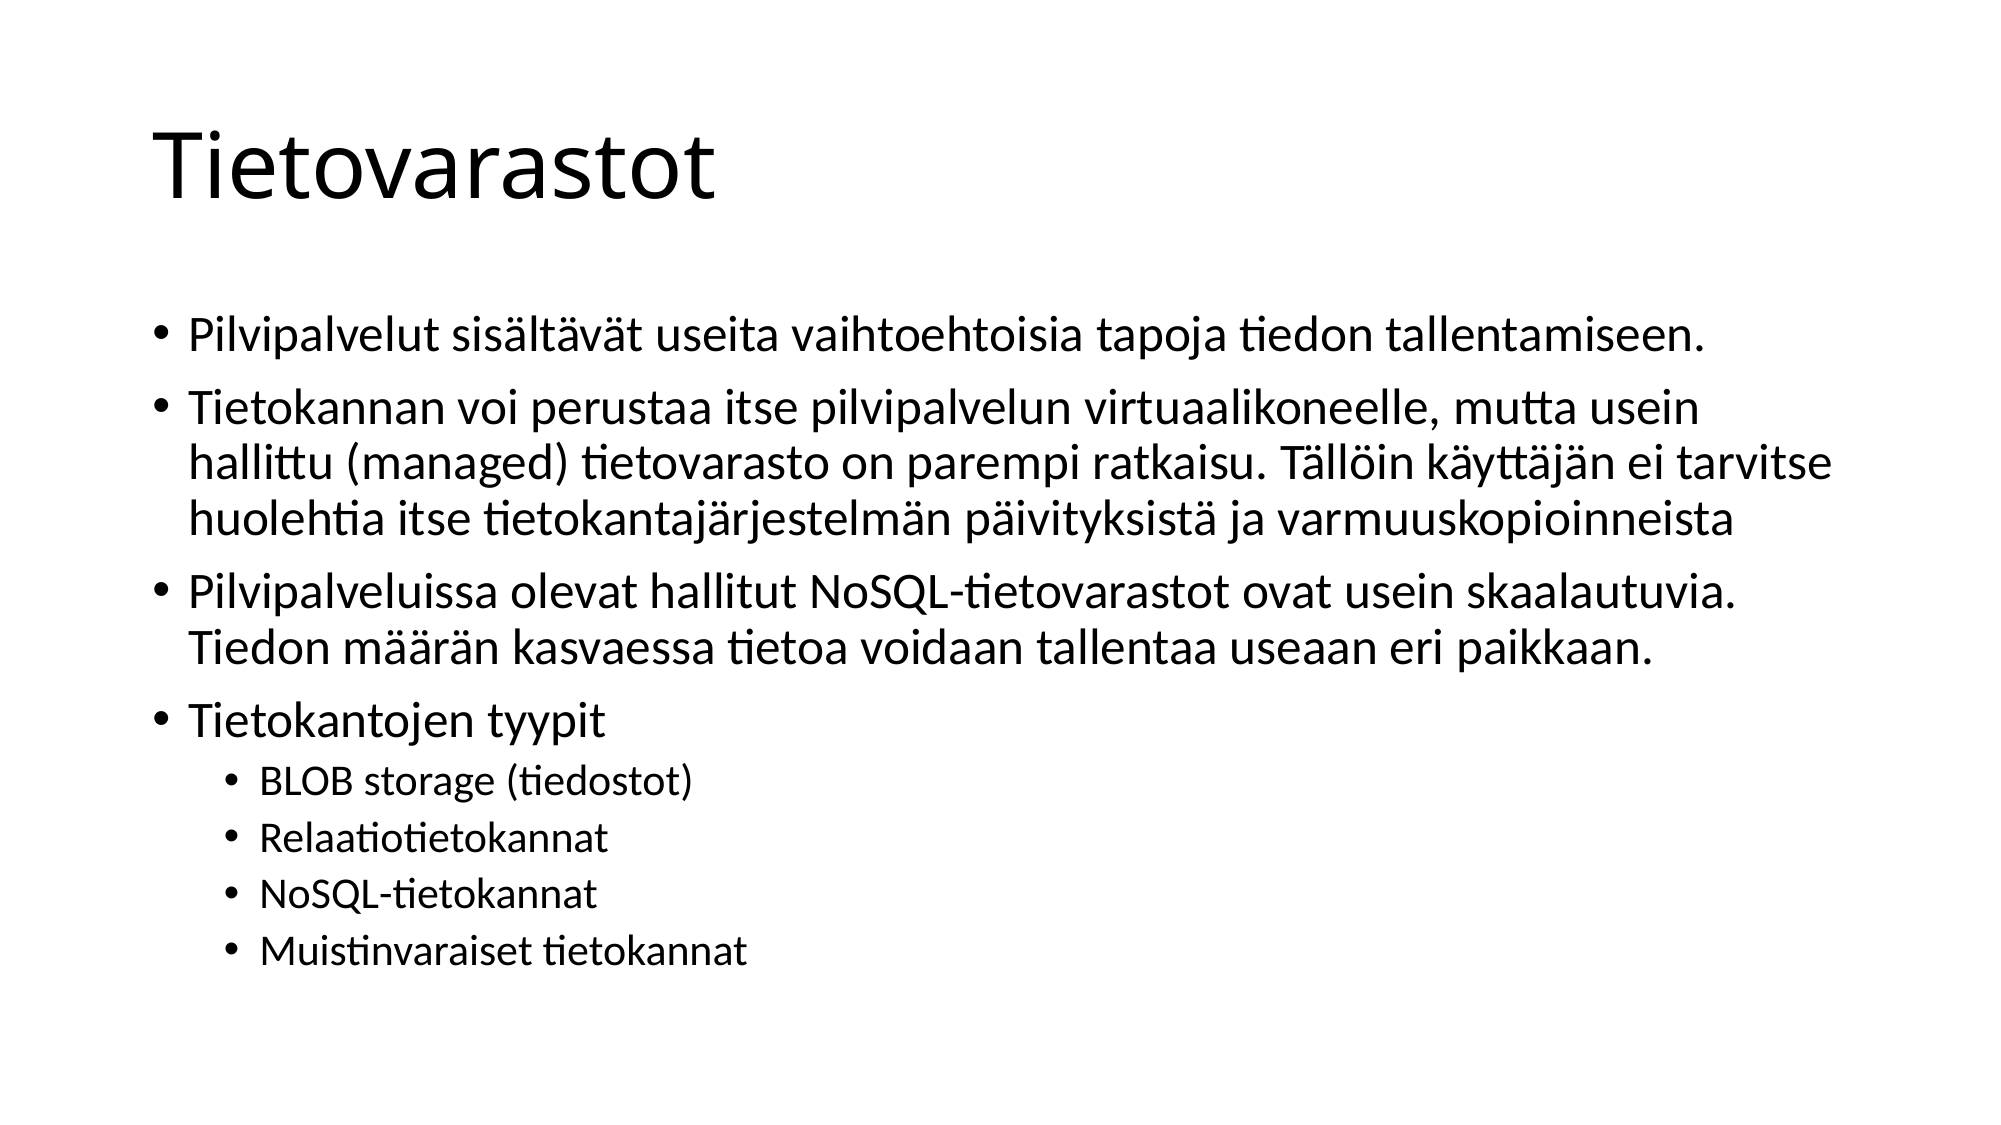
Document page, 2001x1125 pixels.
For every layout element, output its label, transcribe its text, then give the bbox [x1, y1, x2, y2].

title Tietovarastot [137, 59, 1863, 278]
list Pilvipalvelut sisältävät useita vaihtoehtoisia tapoja tiedon tallentamiseen. Tietokannan voi perustaa itse pilvipalvelun virtuaalikoneelle, mutta usein hallittu (managed) tietovarasto on parempi ratkaisu. Tällöin käyttäjän ei tarvitse huolehtia itse tietokantajärjestelmän päivityksistä ja varmuuskopioinneista Pilvipalveluissa olevat hallitut NoSQL-tietovarastot ovat usein skaalautuvia. Tiedon määrän kasvaessa tietoa voidaan tallentaa useaan eri paikkaan. Tietokantojen tyypit BLOB storage (tiedostot) Relaatiotietokannat NoSQL-tietokannat Muistinvaraiset tietokannat [137, 299, 1863, 1014]
